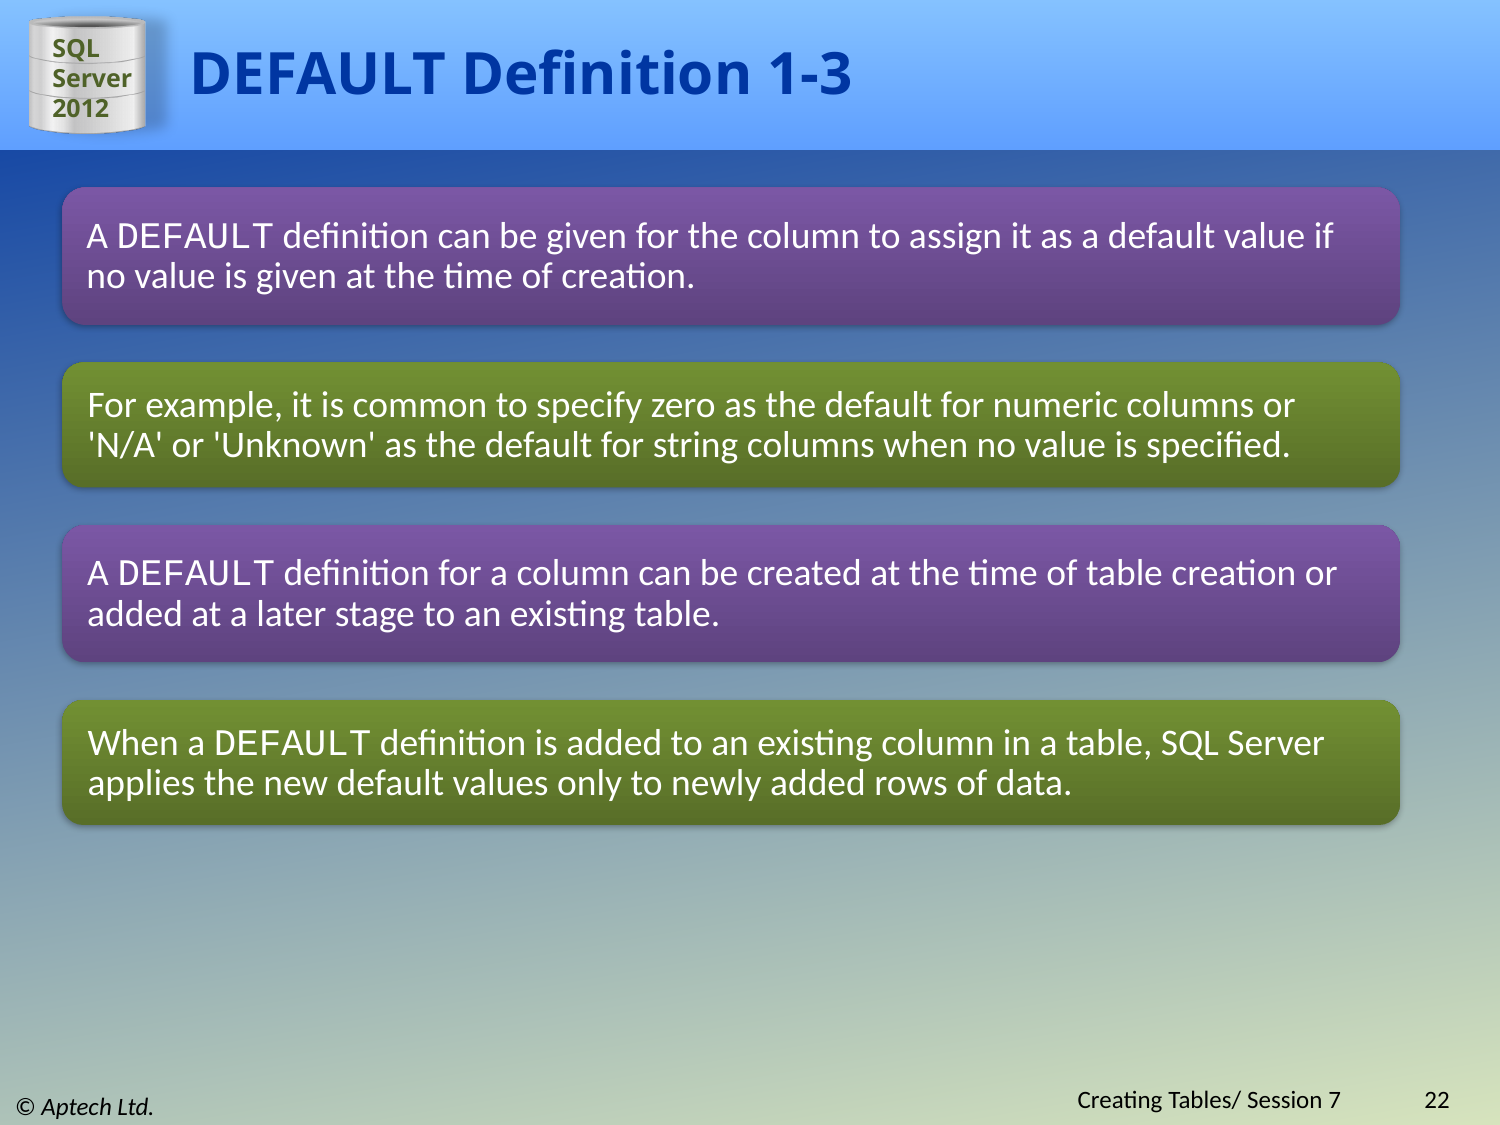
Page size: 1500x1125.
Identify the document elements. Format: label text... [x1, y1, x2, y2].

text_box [62, 362, 1401, 488]
slide_number 22 [1363, 1084, 1465, 1113]
title DEFAULT Definition 1-3 [174, 37, 1426, 106]
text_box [62, 524, 1401, 663]
picture [24, 0, 150, 150]
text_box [62, 699, 1401, 826]
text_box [62, 187, 1401, 326]
footer Creating Tables/ Session 7 [375, 1084, 1363, 1113]
